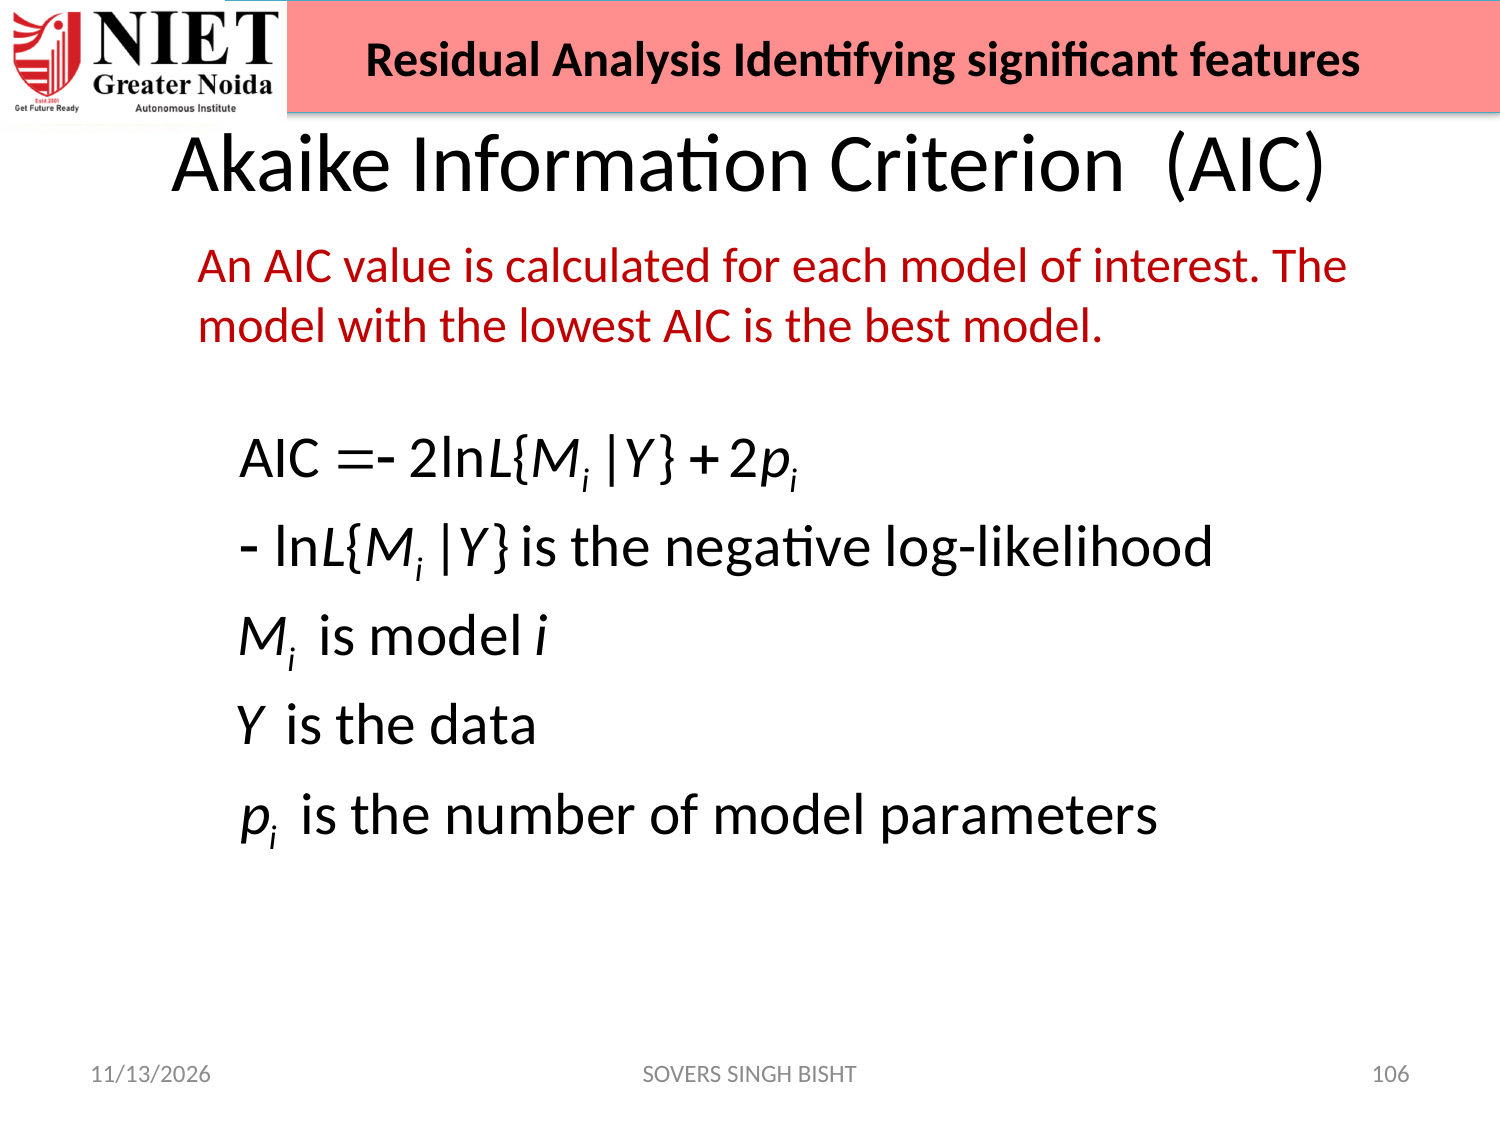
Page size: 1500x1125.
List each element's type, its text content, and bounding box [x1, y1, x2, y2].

footer SOVERS SINGH BISHT [512, 1042, 988, 1103]
title Akaike Information Criterion (AIC) [75, 120, 1425, 252]
picture [0, 0, 288, 134]
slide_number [75, 1042, 425, 1103]
slide_number 106 [1074, 1042, 1425, 1103]
text_box An AIC value is calculated for each model of interest. The model with the lowest AIC is the best model. [182, 224, 1380, 360]
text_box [229, 417, 1228, 865]
text_box Residual Analysis Identifying significant features [288, 0, 1500, 113]
